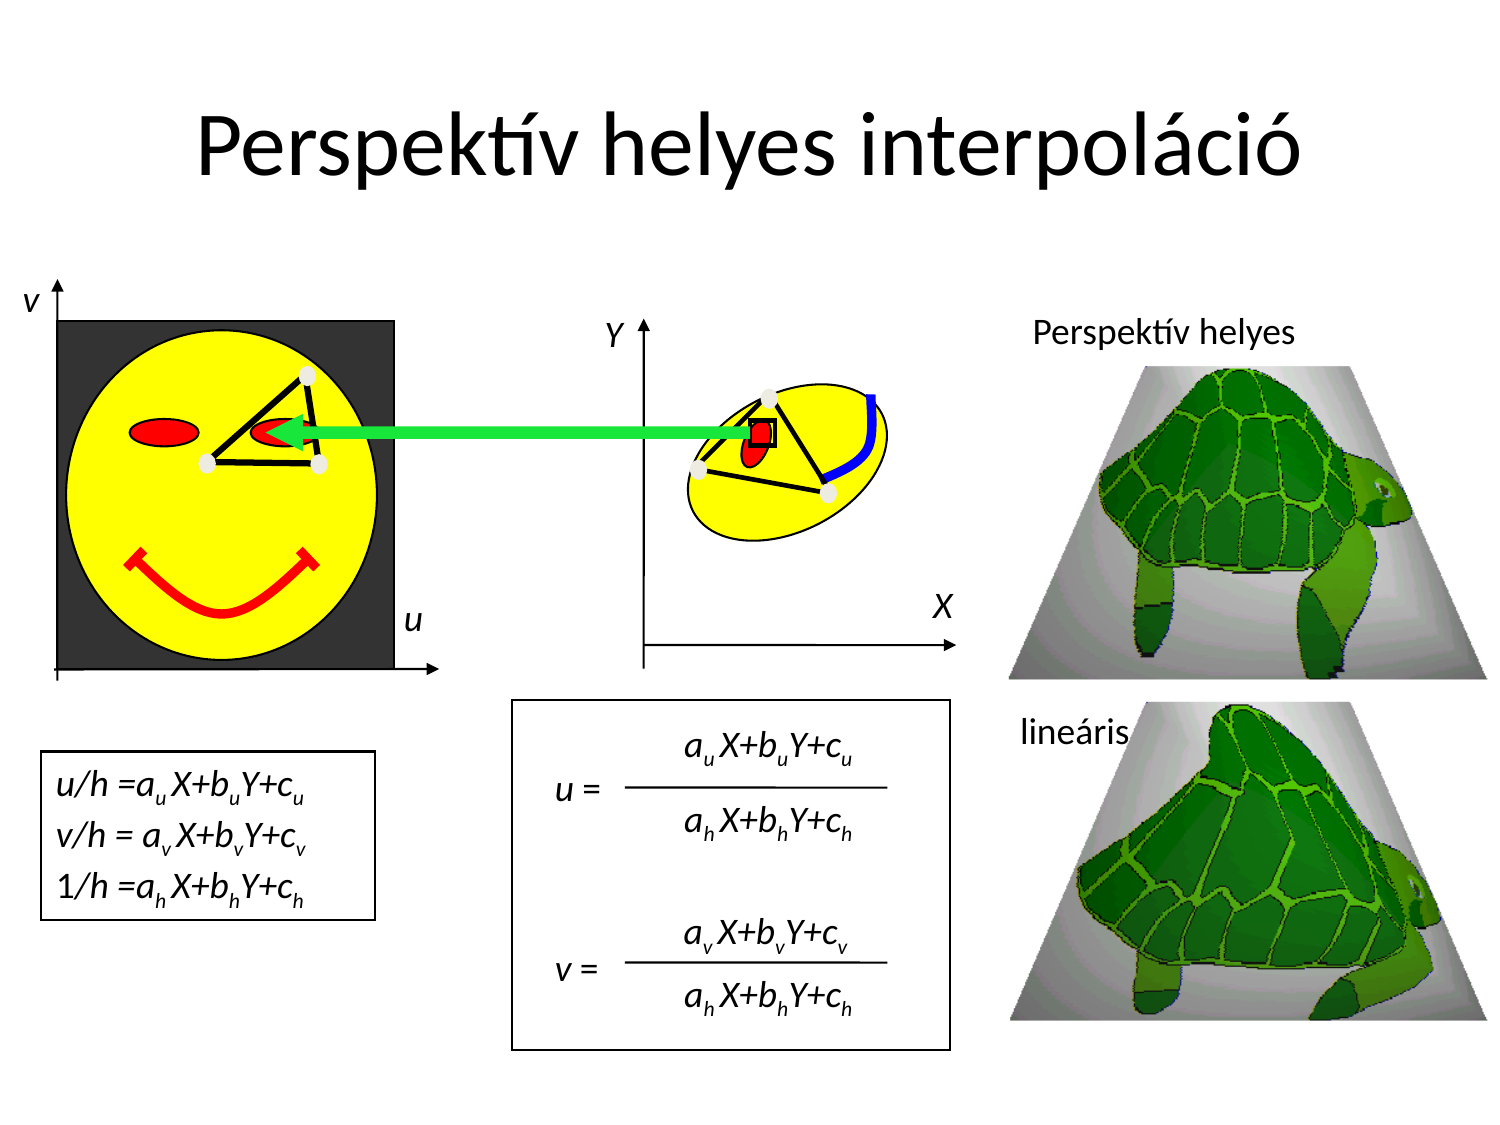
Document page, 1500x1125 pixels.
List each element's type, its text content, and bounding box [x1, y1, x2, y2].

text_box [701, 401, 826, 492]
text_box [643, 638, 957, 652]
picture [999, 349, 1500, 1037]
text_box Y [589, 302, 638, 363]
text_box [761, 389, 777, 408]
text_box X [918, 574, 968, 634]
text_box [687, 401, 887, 541]
text_box [512, 699, 950, 1050]
text_box [714, 398, 761, 432]
text_box [822, 394, 872, 479]
text_box [638, 318, 650, 432]
title Perspektív helyes interpoláció [75, 45, 1425, 233]
text_box [750, 420, 775, 446]
text_box [820, 484, 837, 503]
text_box [776, 384, 868, 476]
text_box u/h =au X+buY+cu v/h = av X+bvY+cv 1/h =ah X+bhY+ch [41, 751, 375, 920]
text_box Perspektív helyes [1017, 299, 1311, 348]
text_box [4, 267, 442, 681]
text_box [690, 460, 707, 479]
